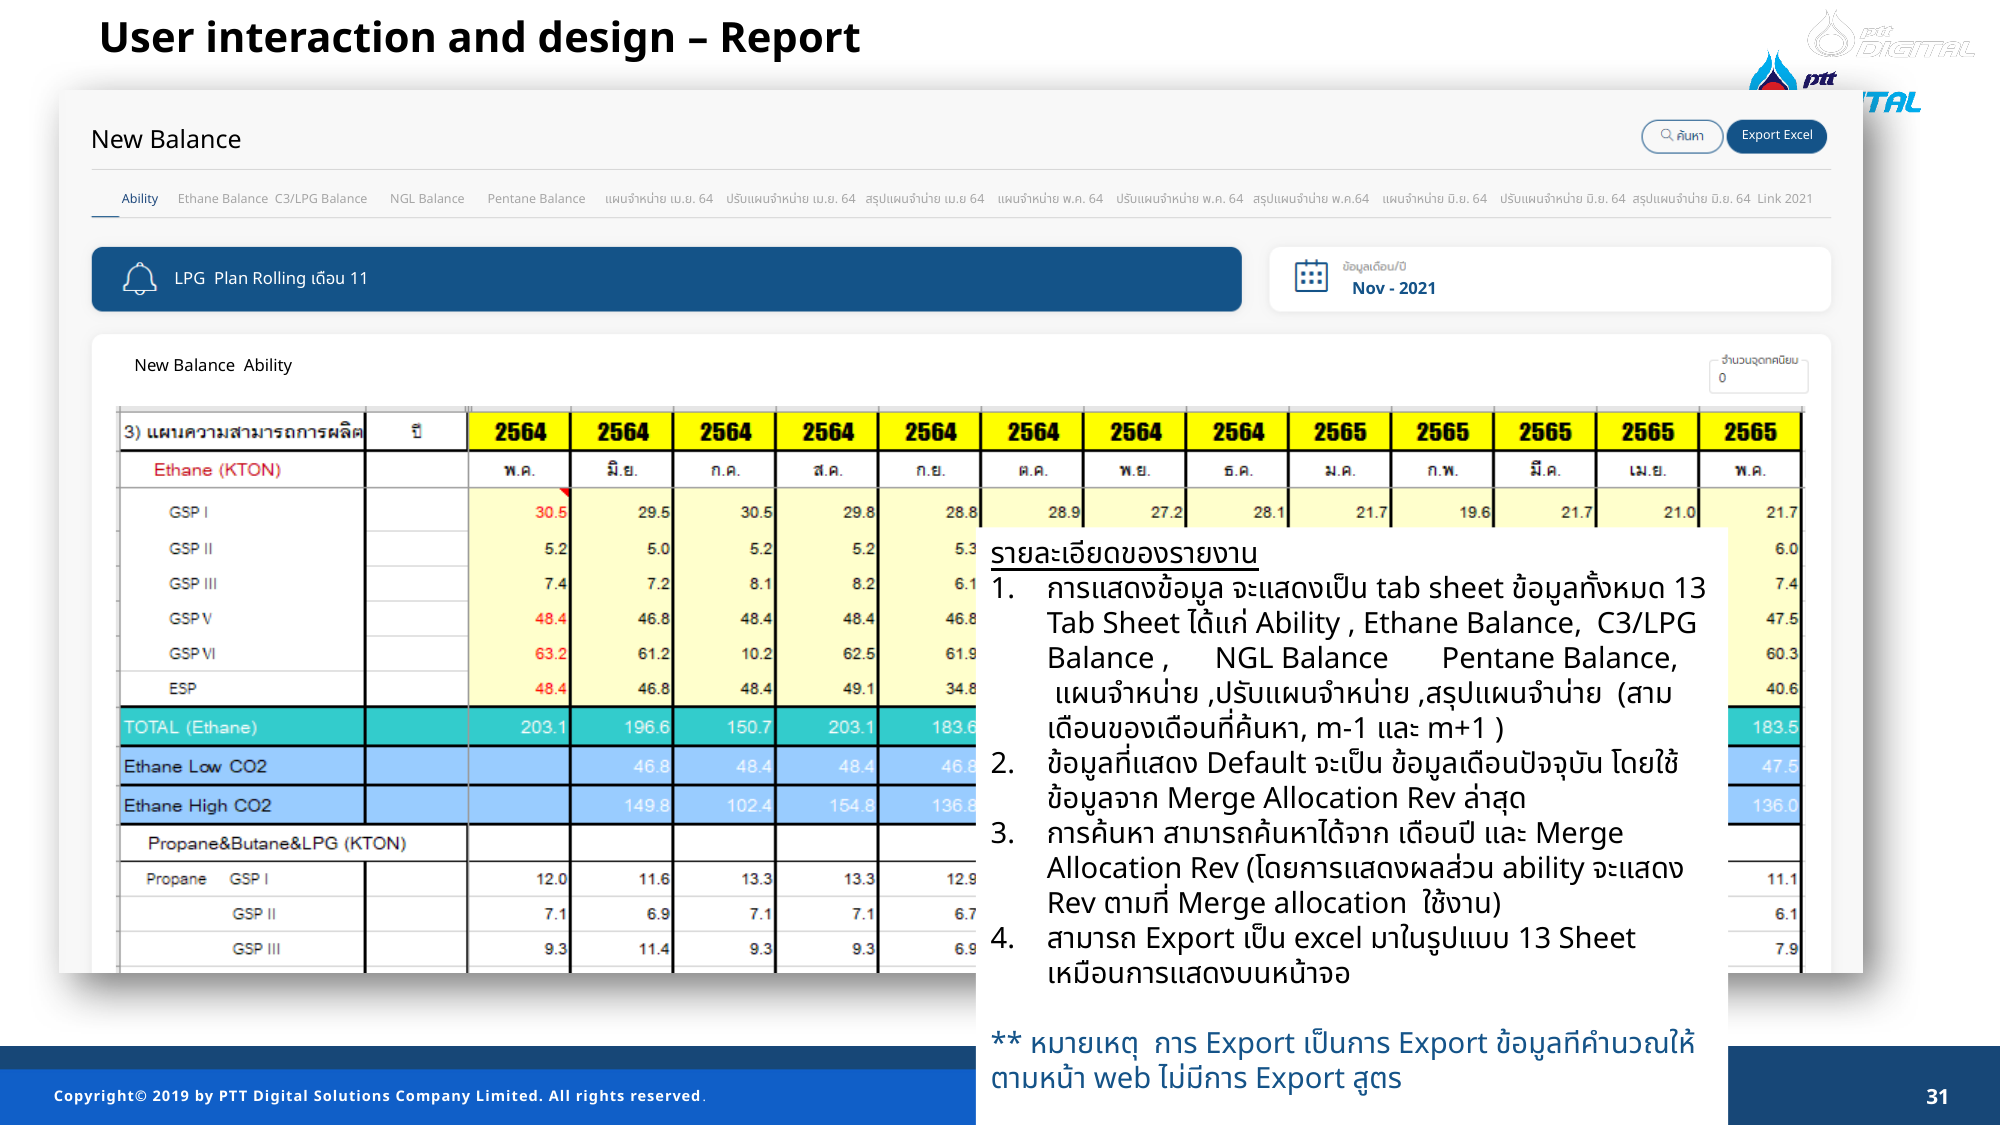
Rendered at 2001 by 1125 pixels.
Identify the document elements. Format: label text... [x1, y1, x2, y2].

text_box รายละเอียดของรายงาน การแสดงข้อมูล จะแสดงเป็น tab sheet ข้อมูลทั้งหมด 13 Tab Sheet ได้แก่ Ability , Ethane Balance, C3/LPG Balance , NGL Balance Pentane Balance, แผนจำหน่าย ,ปรับแผนจำหน่าย ,สรุปแผนจำน่าย (สามเดือนของเดือนที่ค้นหา, m-1 และ m+1 ) ข้อมูลที่แสดง Default จะเป็น ข้อมูลเดือนปัจจุบัน โดยใช้ข้อมูลจาก Merge Allocation Rev ล่าสุด การค้นหา สามารถค้นหาได้จาก เดือนปี และ Merge Allocation Rev (โดยการแสดงผลส่วน ability จะแสดง Rev ตามที่ Merge allocation ใช้งาน) สามารถ Export เป็น excel มาในรูปแบบ 13 Sheet เหมือนการแสดงบนหน้าจอ ** หมายเหตุ การ Export เป็นการ Export ข้อมูลทีคำนวณให้ตามหน้า web ไม่มีการ Export สูตร แสดงเดือน สามเดือน ก่อนหน้า ปัจจุบัน ปัจจุบัน+1 [975, 984, 1729, 1125]
picture [0, 1046, 975, 1125]
picture [58, 0, 1977, 973]
picture [1729, 1046, 2000, 1125]
slide_number 31 [1891, 1076, 1985, 1119]
text_box User interaction and design – Report [83, 2, 1706, 62]
